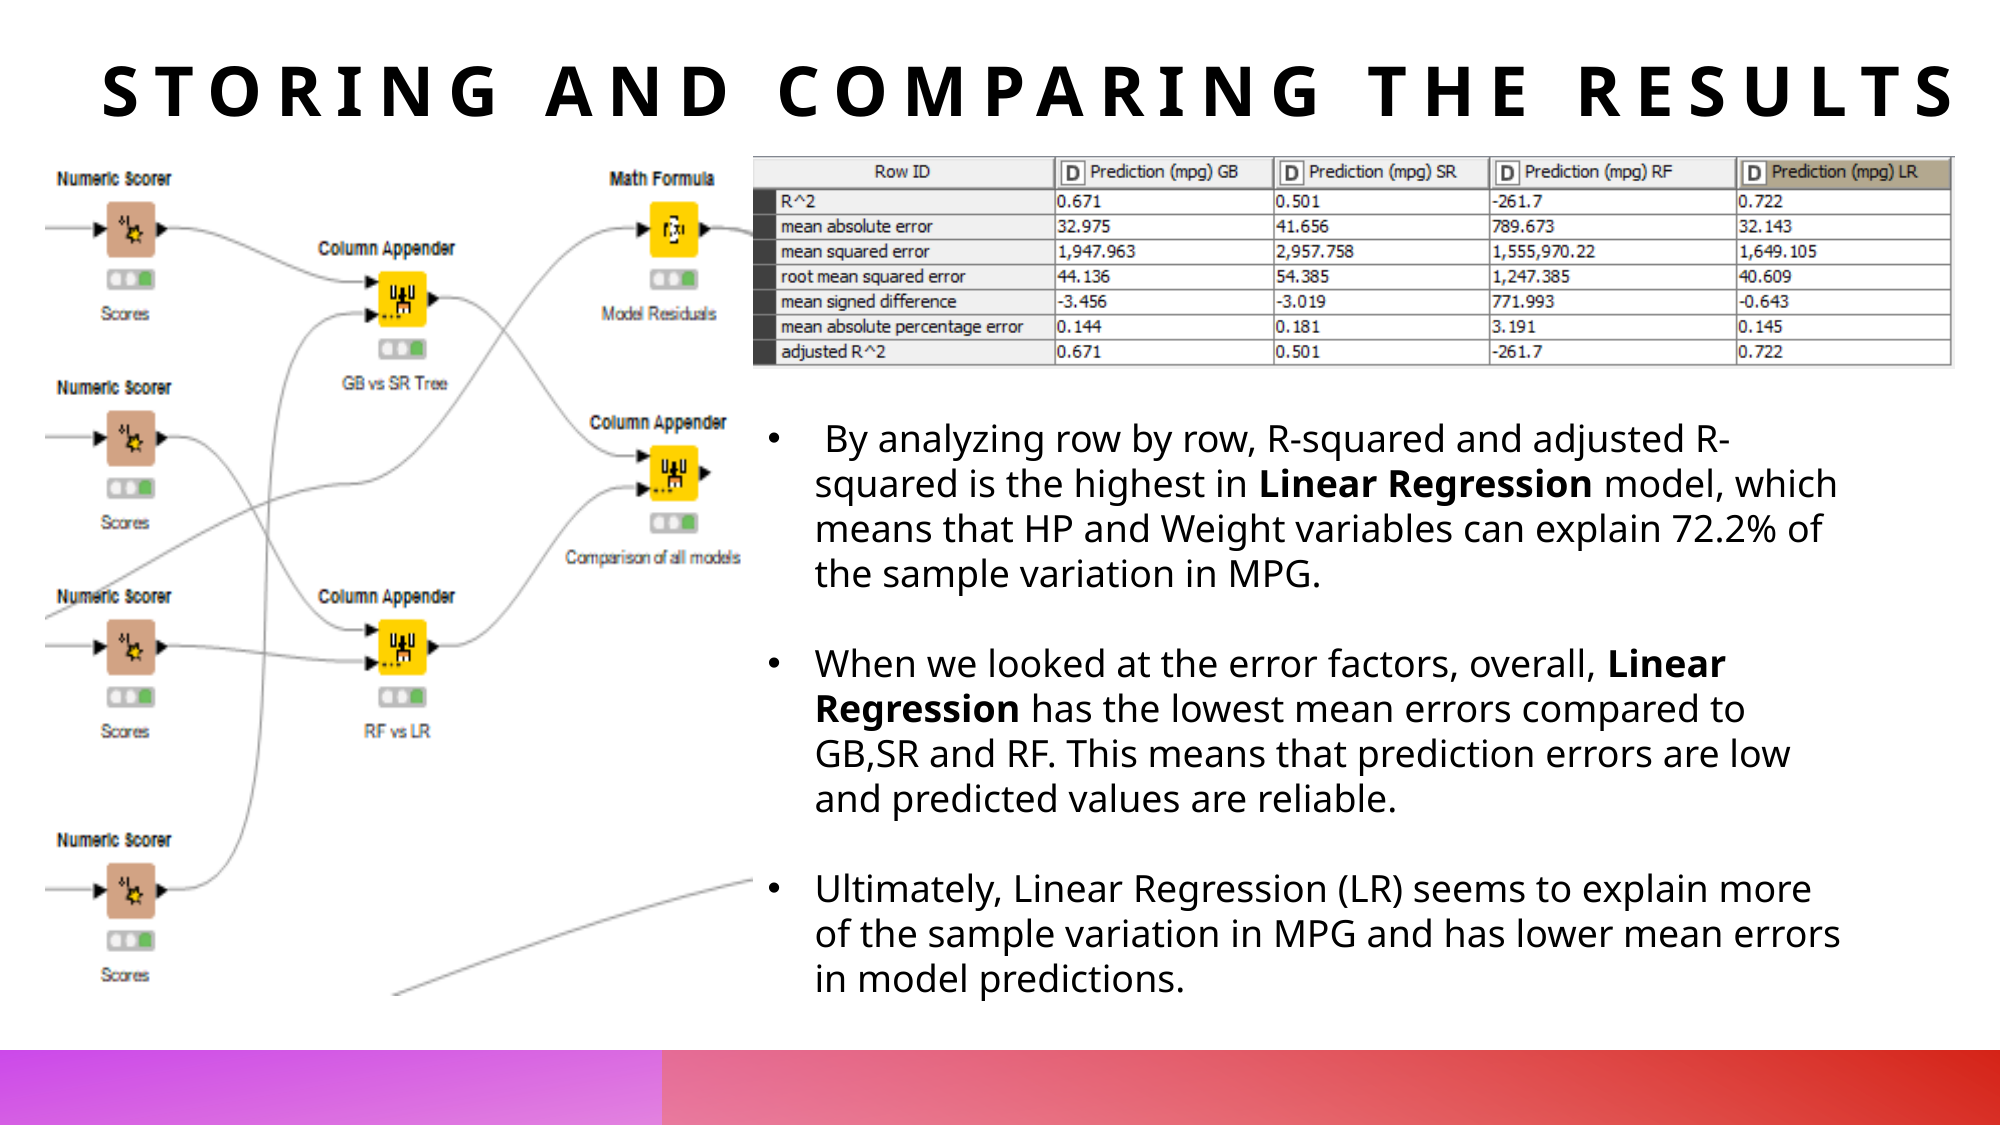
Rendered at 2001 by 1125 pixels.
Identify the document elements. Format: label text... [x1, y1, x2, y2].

title STORING AND COMPARING THE RESULTS [101, 46, 1981, 131]
text_box By analyzing row by row, R-squared and adjusted R-squared is the highest in Linear Regression model, which means that HP and Weight variables can explain 72.2% of the sample variation in MPG. When we looked at the error factors, overall, Linear Regression has the lowest mean errors compared to GB,SR and RF. This means that prediction errors are low and predicted values are reliable. Ultimately, Linear Regression (LR) seems to explain more of the sample variation in MPG and has lower mean errors in model predictions. [753, 407, 1863, 1097]
picture [45, 156, 1955, 996]
